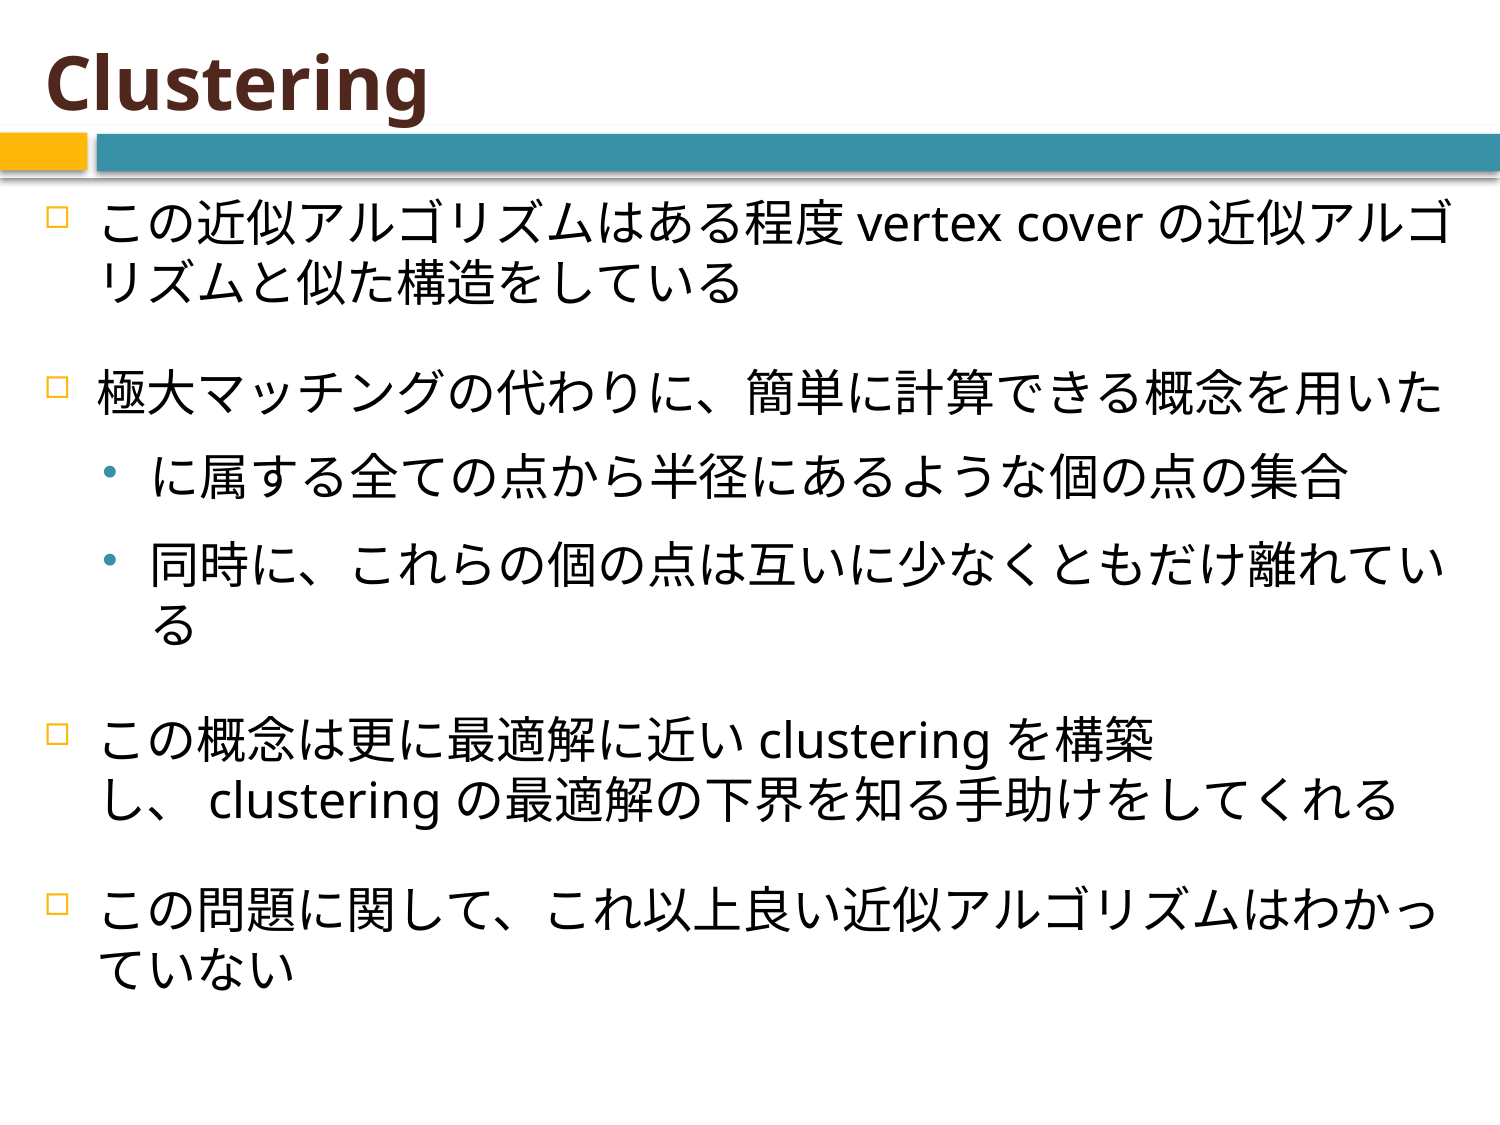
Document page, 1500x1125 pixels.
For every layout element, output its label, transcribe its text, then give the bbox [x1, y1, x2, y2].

title Clustering [29, 30, 1471, 131]
